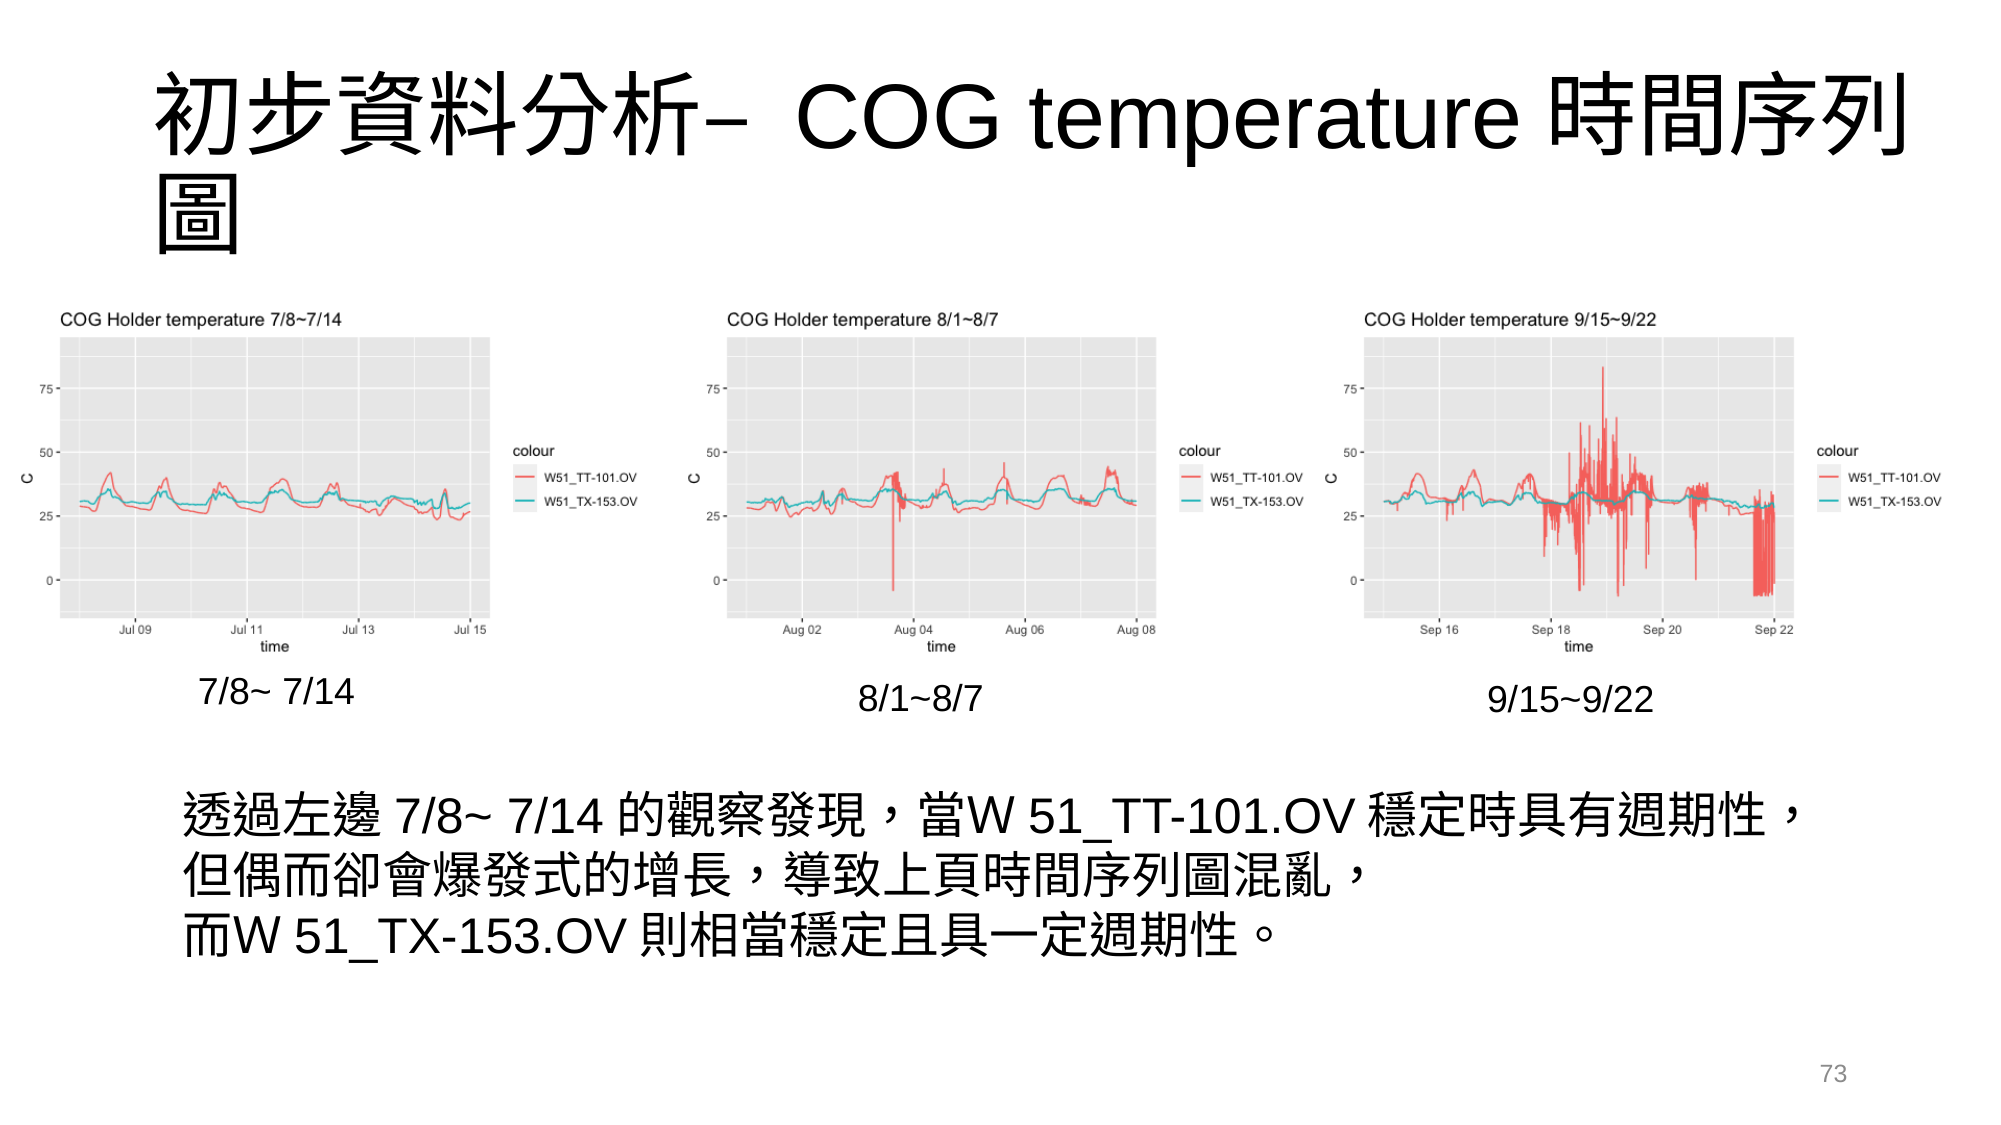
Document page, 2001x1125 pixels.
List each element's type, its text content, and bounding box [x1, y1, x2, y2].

picture [14, 305, 653, 662]
text_box 透過左邊7/8~ 7/14的觀察發現，當Ｗ51_TT-101.OV穩定時具有週期性， 但偶而卻會爆發式的增長，導致上頁時間序列圖混亂， 而Ｗ51_TX-153.OV則相當穩定且具一定週期性。 [167, 776, 1833, 972]
text_box 9/15~9/22 [1472, 667, 1670, 728]
picture [681, 305, 1957, 662]
text_box 7/8~ 7/14 [183, 662, 371, 719]
slide_number 73 [1412, 1042, 1863, 1103]
text_box 8/1~8/7 [843, 666, 999, 726]
title 初步資料分析– COG temperature時間序列圖 [137, 59, 2000, 278]
